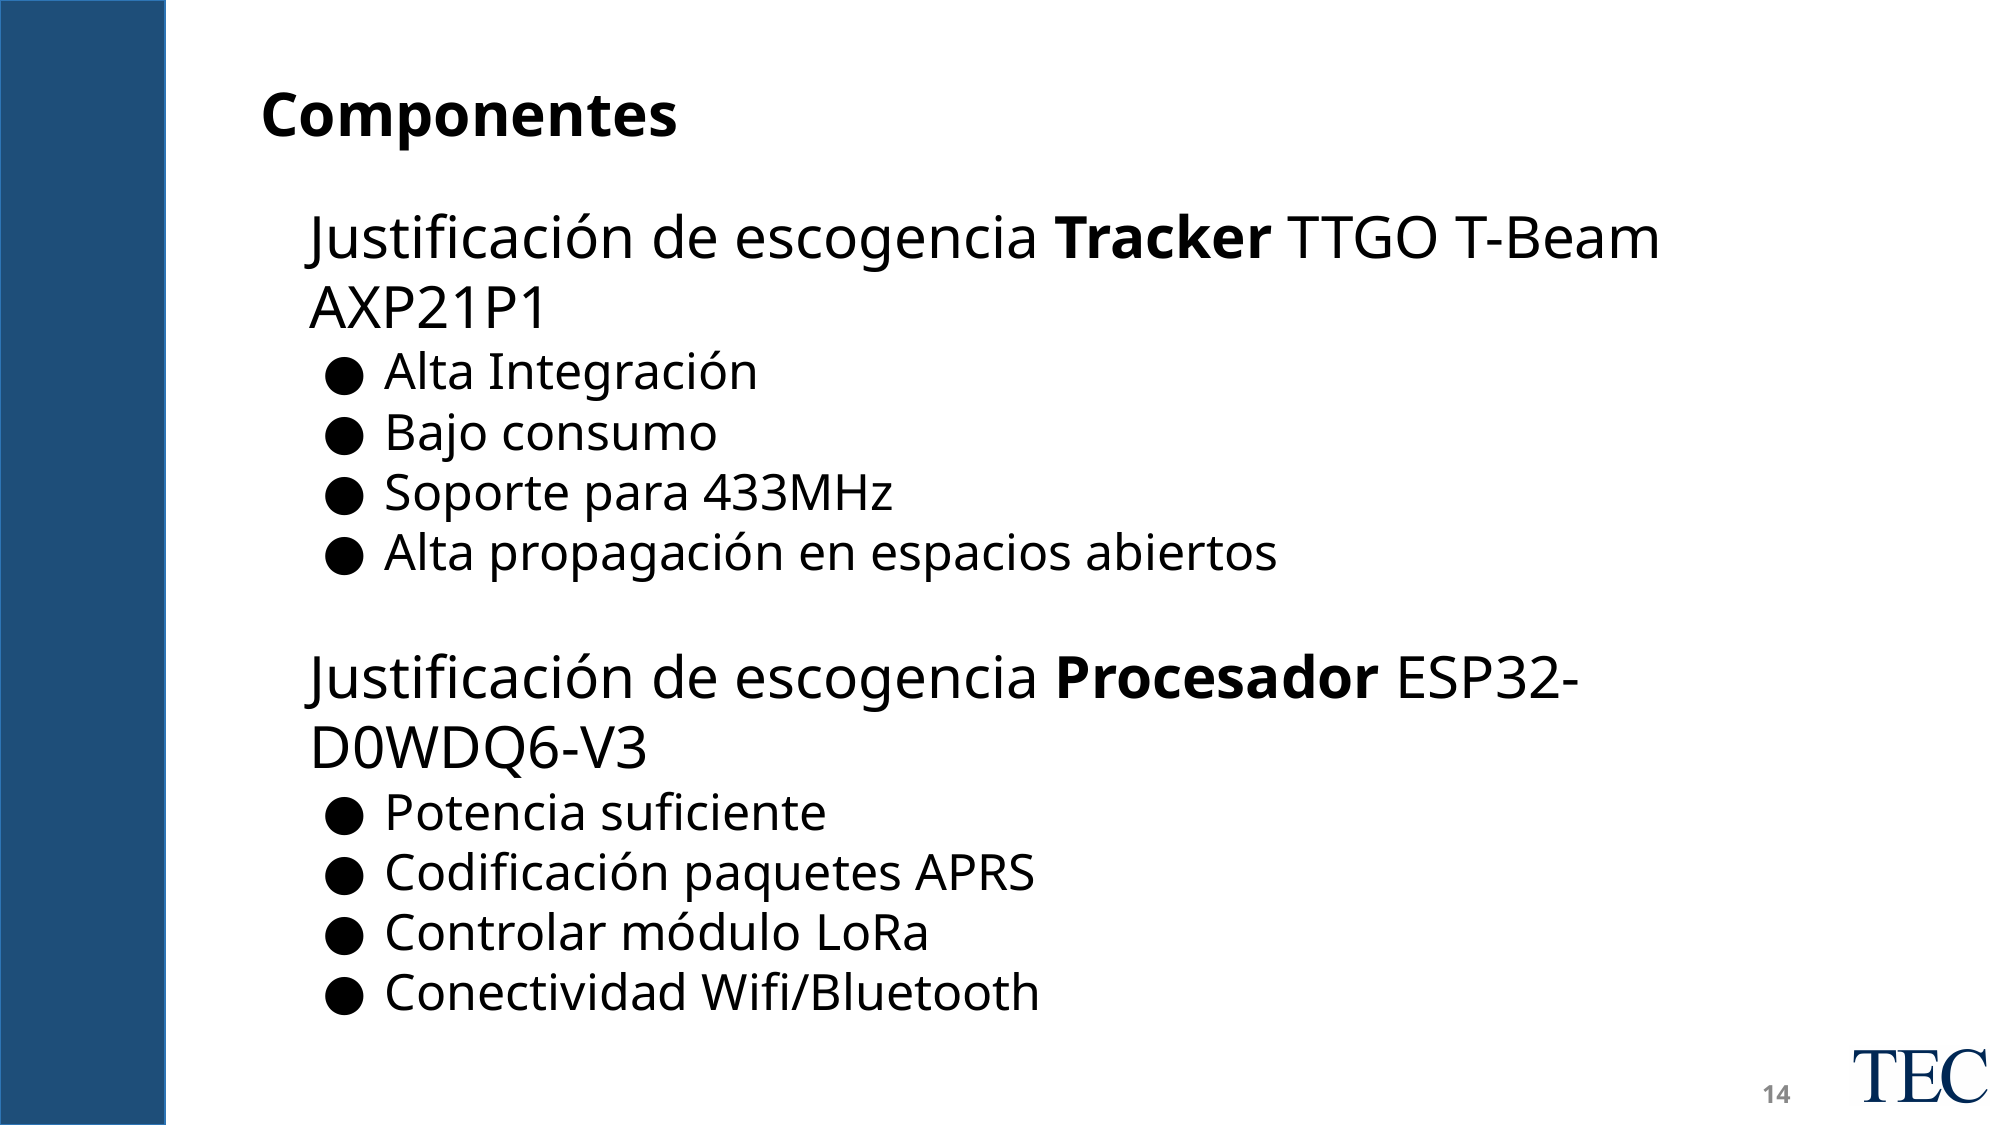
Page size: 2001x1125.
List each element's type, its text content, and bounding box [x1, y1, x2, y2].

picture [1849, 1045, 1990, 1106]
text_box Justificación de escogencia Tracker TTGO T-Beam AXP21P1 Alta Integración Bajo consumo Soporte para 433MHz Alta propagación en espacios abiertos [295, 185, 1806, 536]
text_box Componentes [245, 61, 753, 164]
text_box Justificación de escogencia Procesador ESP32-D0WDQ6-V3 Potencia suficiente Codificación paquetes APRS Controlar módulo LoRa Conectividad Wifi/Bluetooth [295, 625, 1806, 976]
slide_number ‹#› [1502, 1065, 1806, 1125]
